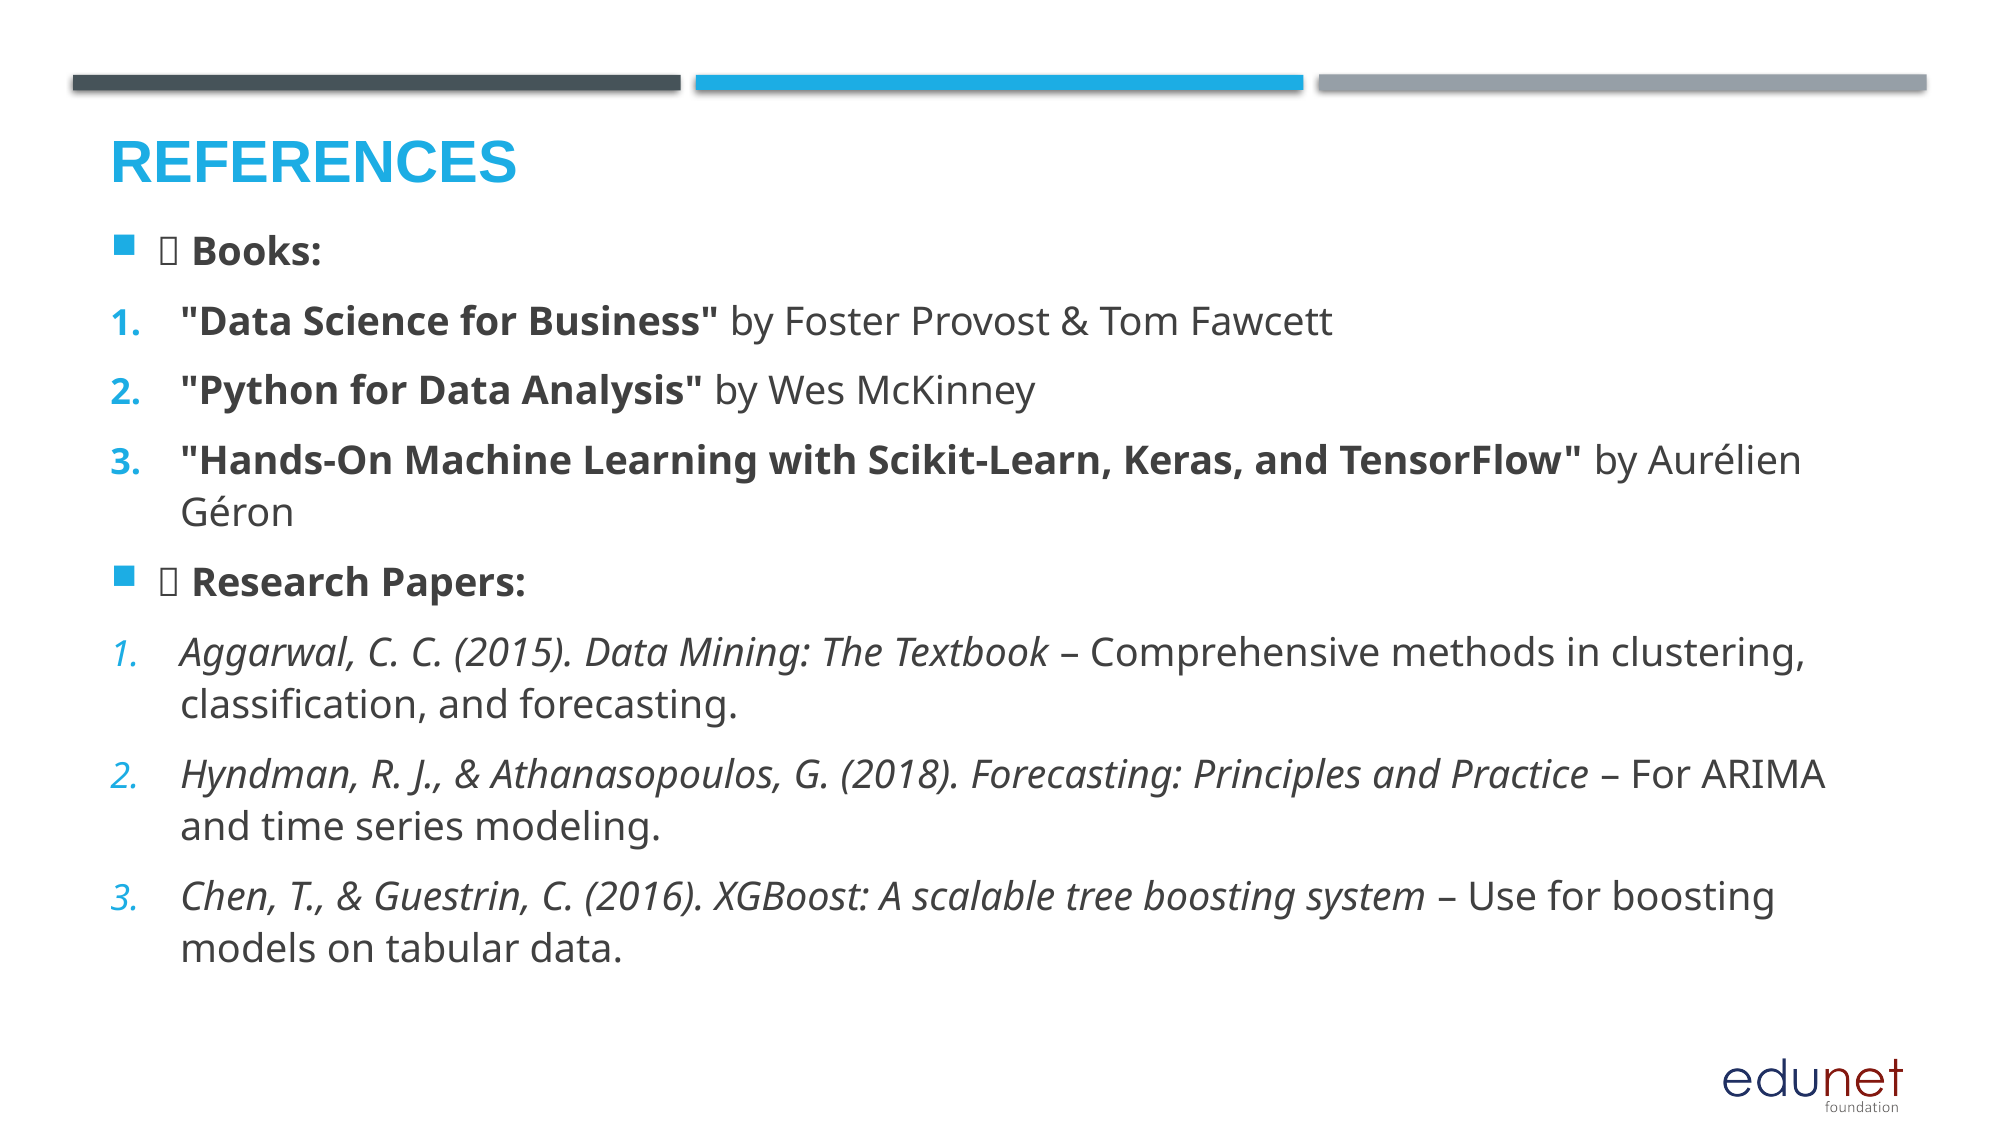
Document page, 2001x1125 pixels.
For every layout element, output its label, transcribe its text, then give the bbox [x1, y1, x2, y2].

picture [1719, 1056, 1905, 1116]
list 📖 Books: "Data Science for Business" by Foster Provost & Tom Fawcett "Python for Data Analysis" by Wes McKinney "Hands-On Machine Learning with Scikit-Learn, Keras, and TensorFlow" by Aurélien Géron 📄 Research Papers: Aggarwal, C. C. (2015). Data Mining: The Textbook – Comprehensive methods in clustering, classification, and forecasting. Hyndman, R. J., & Athanasopoulos, G. (2018). Forecasting: Principles and Practice – For ARIMA and time series modeling. Chen, T., & Guestrin, C. (2016). XGBoost: A scalable tree boosting system – Use for boosting models on tabular data. [95, 213, 1905, 981]
title References [95, 115, 1905, 203]
